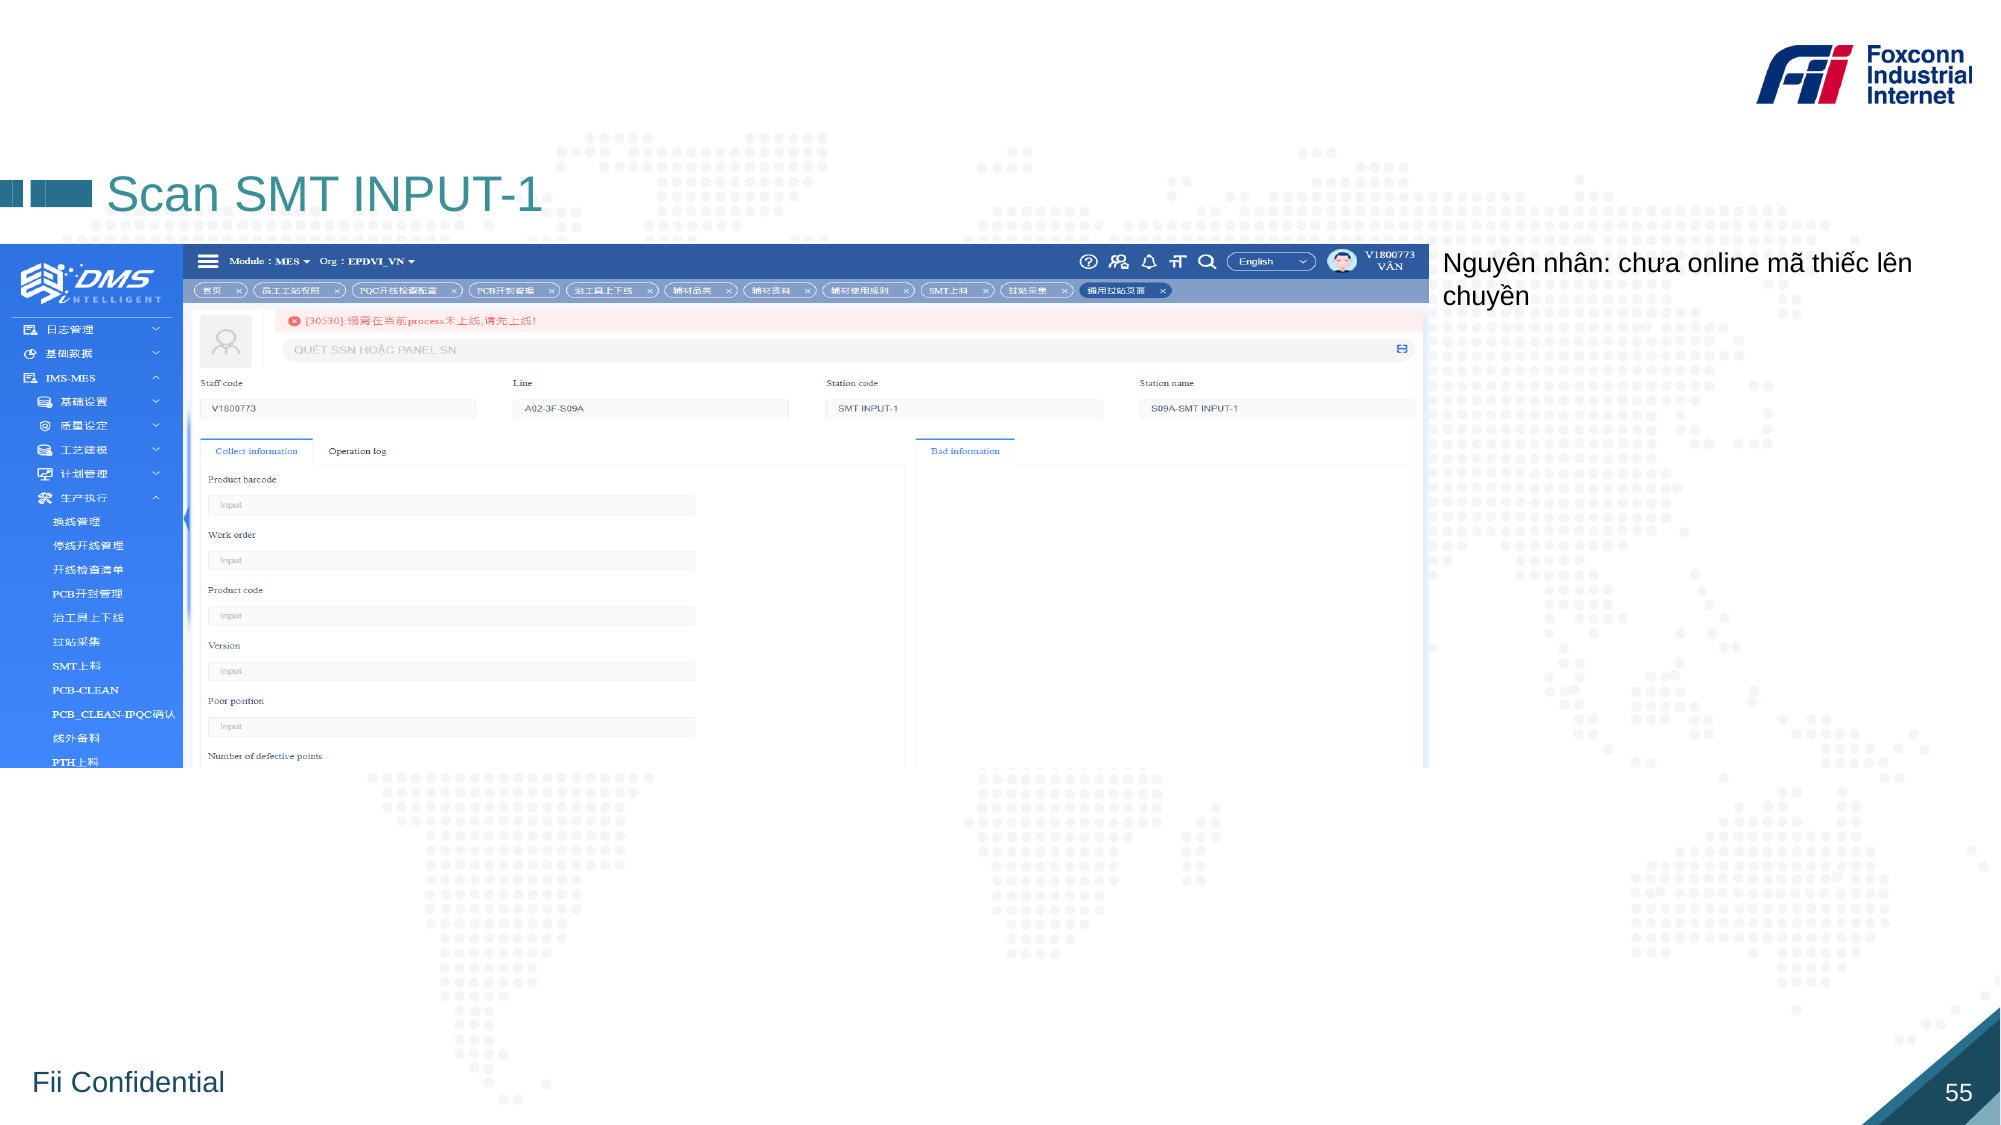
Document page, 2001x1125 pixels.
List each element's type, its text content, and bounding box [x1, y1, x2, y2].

text_box Nguyên nhân: chưa online mã thiếc lên chuyền [1428, 238, 1990, 318]
title Scan SMT INPUT-1 [91, 160, 1694, 227]
picture [0, 0, 2000, 1125]
